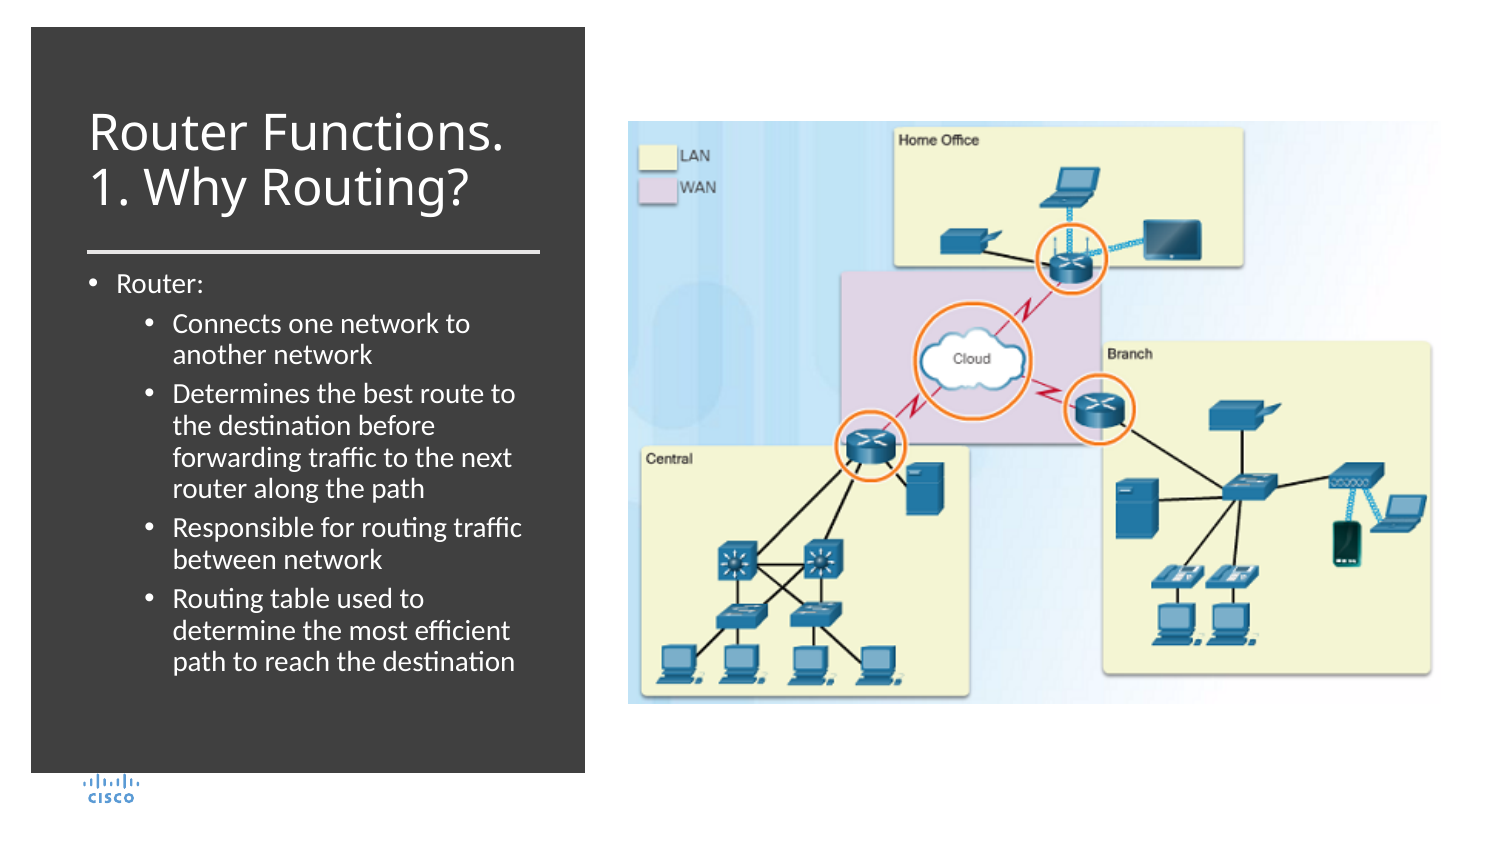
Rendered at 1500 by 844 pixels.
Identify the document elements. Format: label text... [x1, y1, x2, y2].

text_box [40, 36, 576, 764]
picture [628, 121, 1441, 704]
title Router Functions. 1. Why Routing? [73, 78, 544, 245]
list Router: Connects one network to another network Determines the best route to the destination before forwarding traffic to the next router along the path Responsible for routing traffic between network Routing table used to determine the most efficient path to reach the destination [73, 261, 544, 726]
